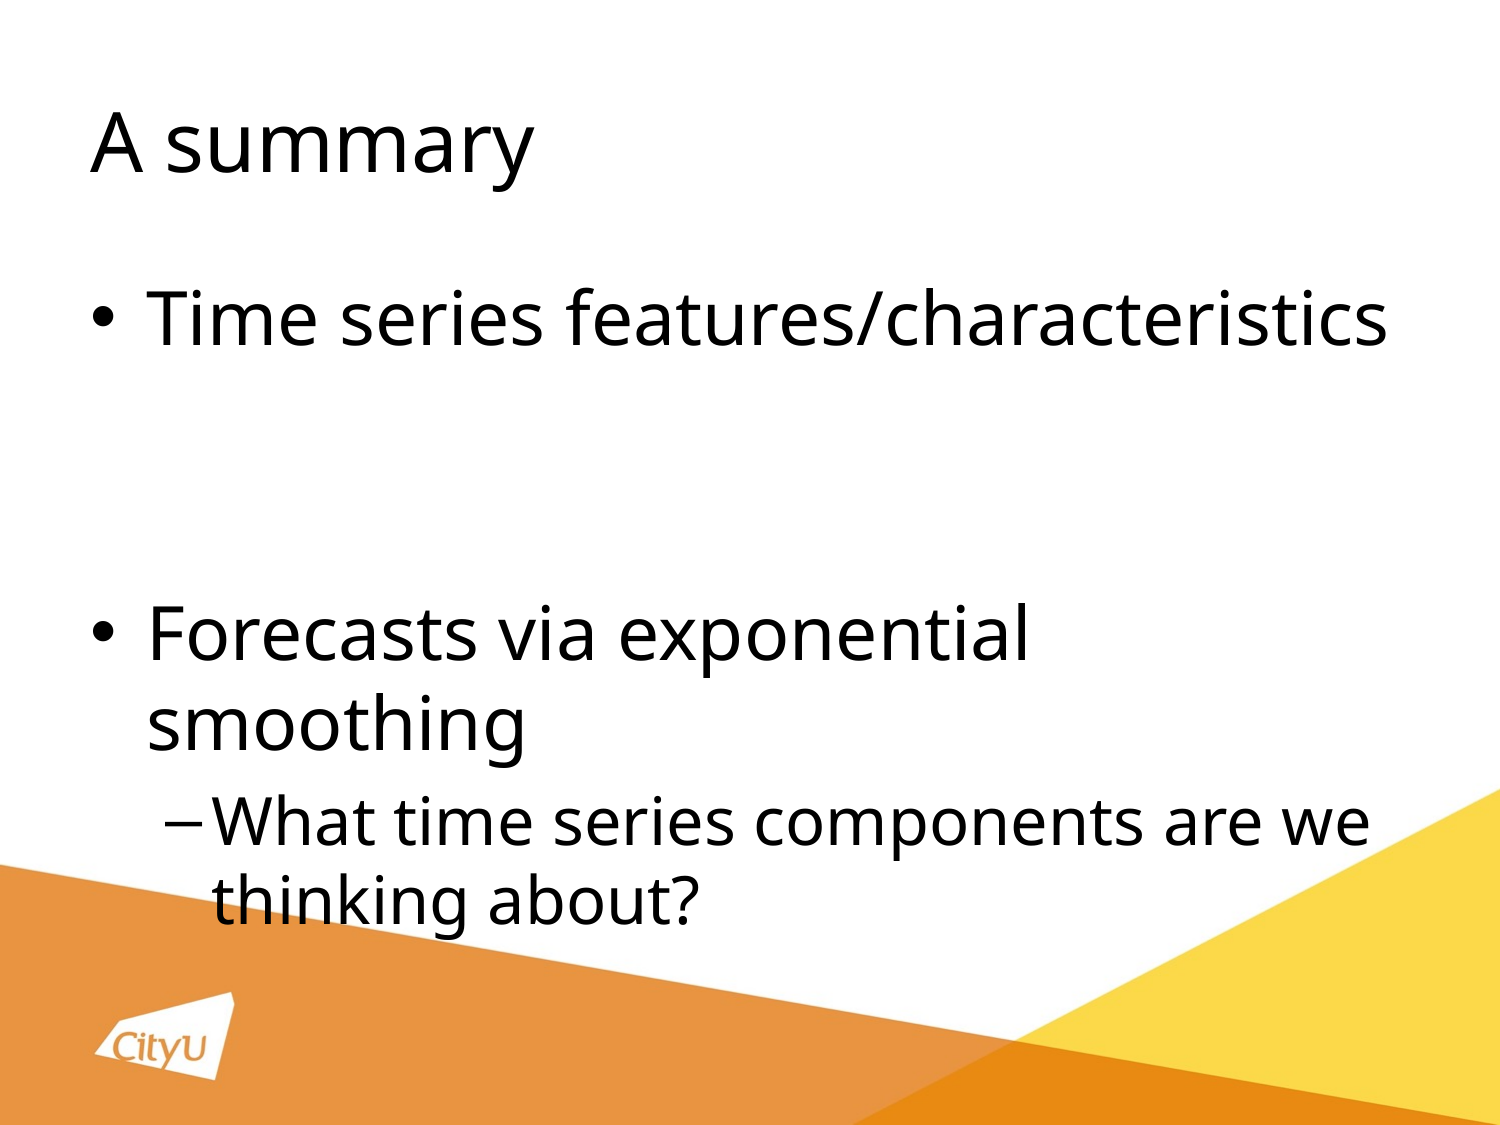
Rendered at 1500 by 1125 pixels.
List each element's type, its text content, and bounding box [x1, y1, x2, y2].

picture [0, 0, 1500, 1125]
title A summary [75, 45, 1425, 233]
list Time series features/characteristics Forecasts via exponential smoothing What time series components are we thinking about? [75, 262, 1425, 1005]
